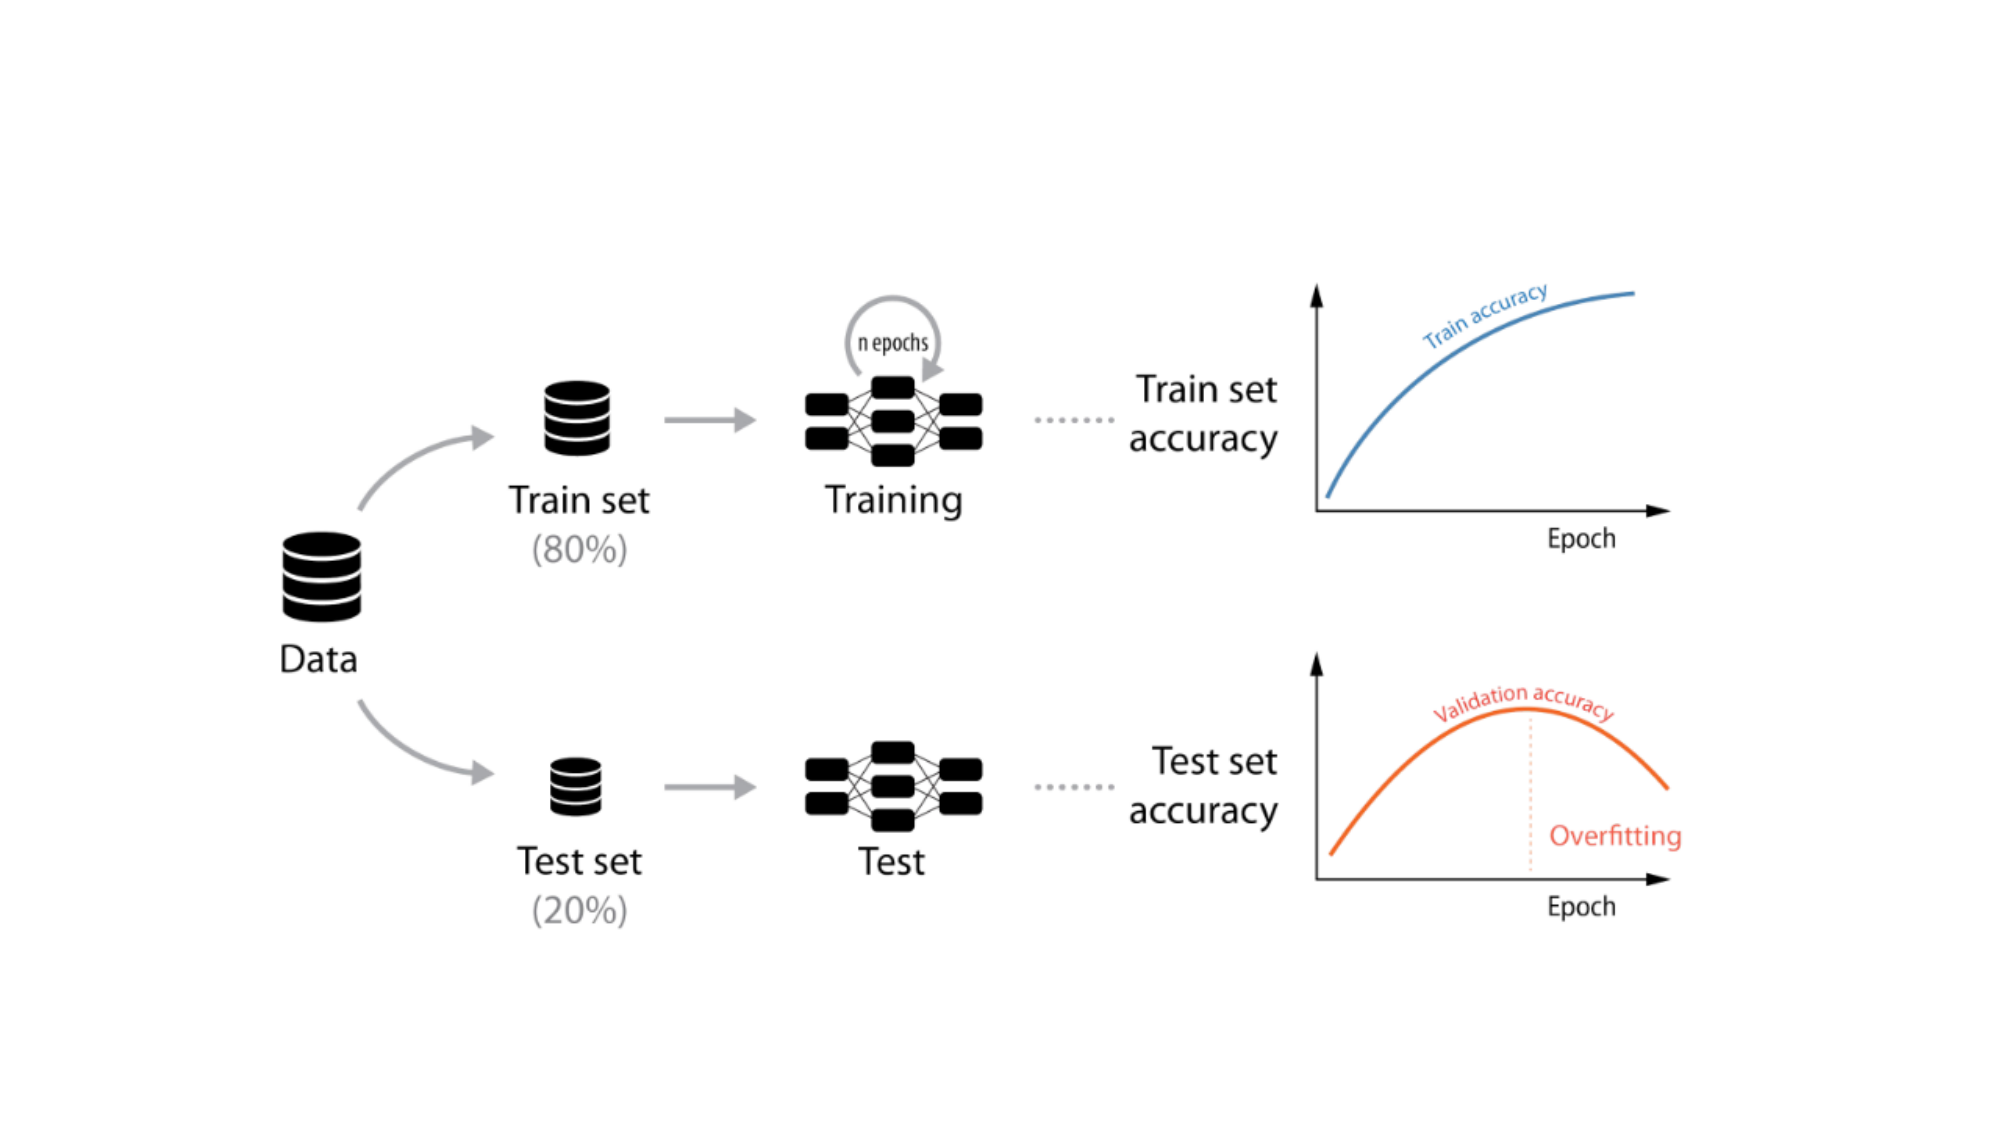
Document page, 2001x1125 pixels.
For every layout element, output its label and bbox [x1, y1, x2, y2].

picture [166, 117, 1834, 1008]
